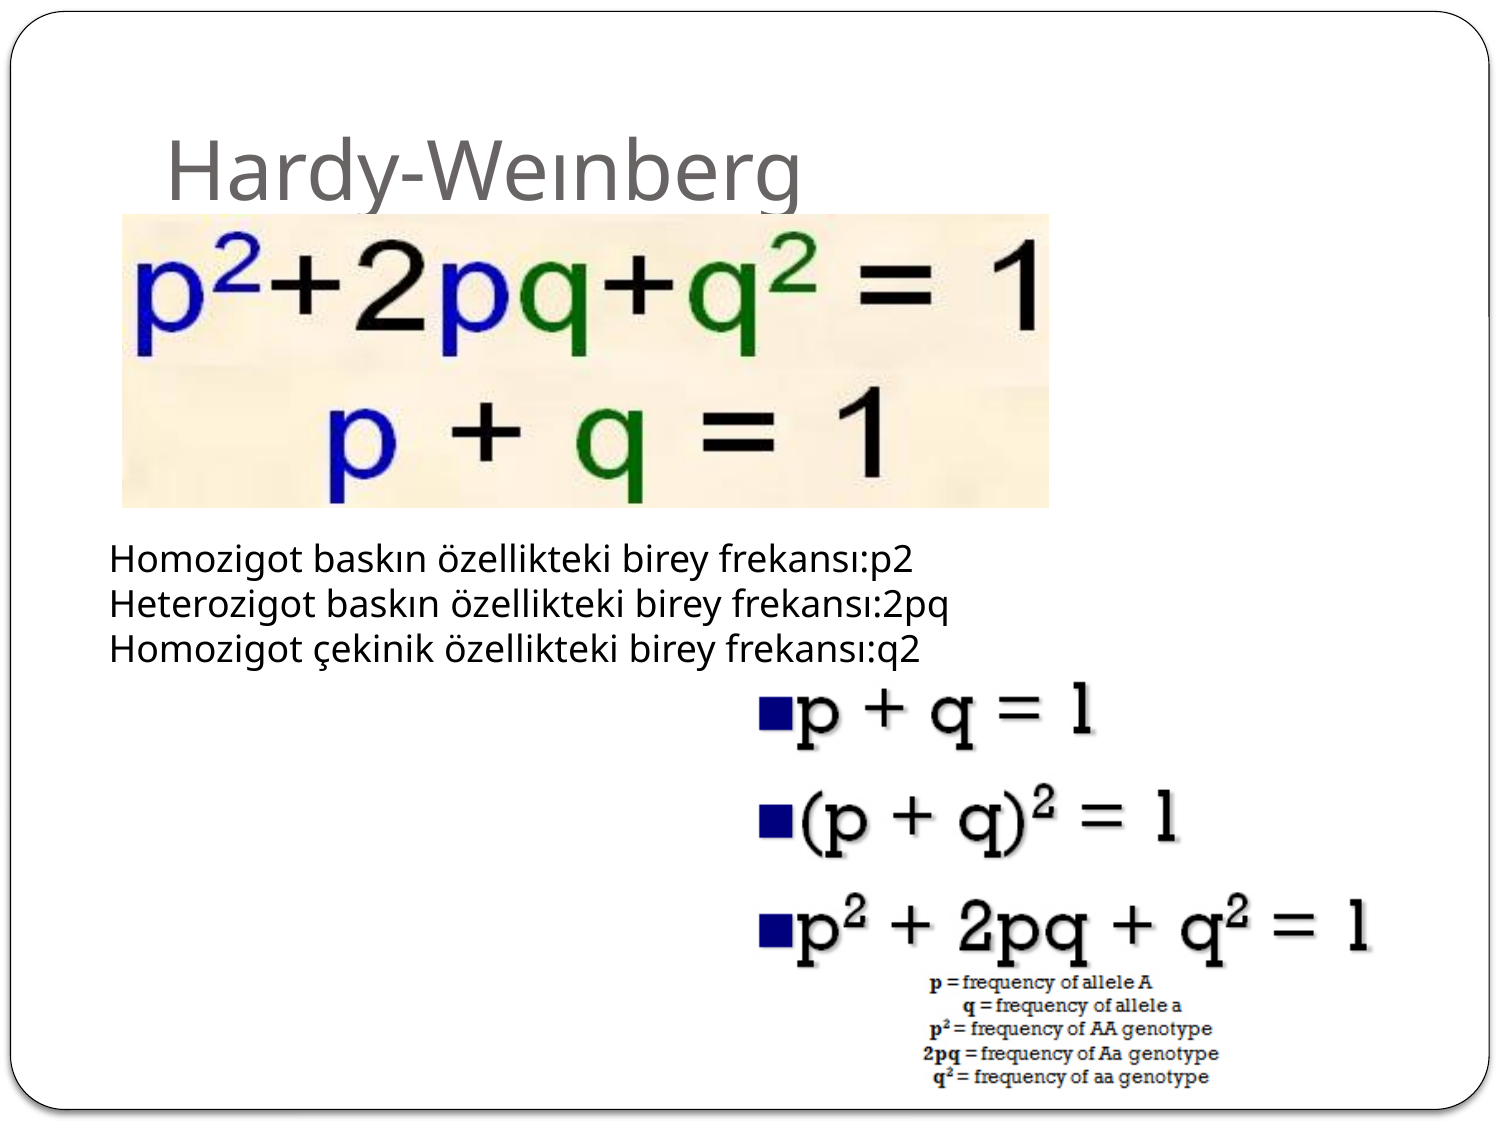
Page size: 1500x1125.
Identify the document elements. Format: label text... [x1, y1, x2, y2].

title Hardy-Weınberg [150, 45, 1425, 233]
picture [737, 679, 1410, 1091]
text_box Homozigot baskın özellikteki birey frekansı:p2 Heterozigot baskın özellikteki birey frekansı:2pq Homozigot çekinik özellikteki birey frekansı:q2 [93, 527, 1348, 678]
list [122, 214, 1049, 508]
